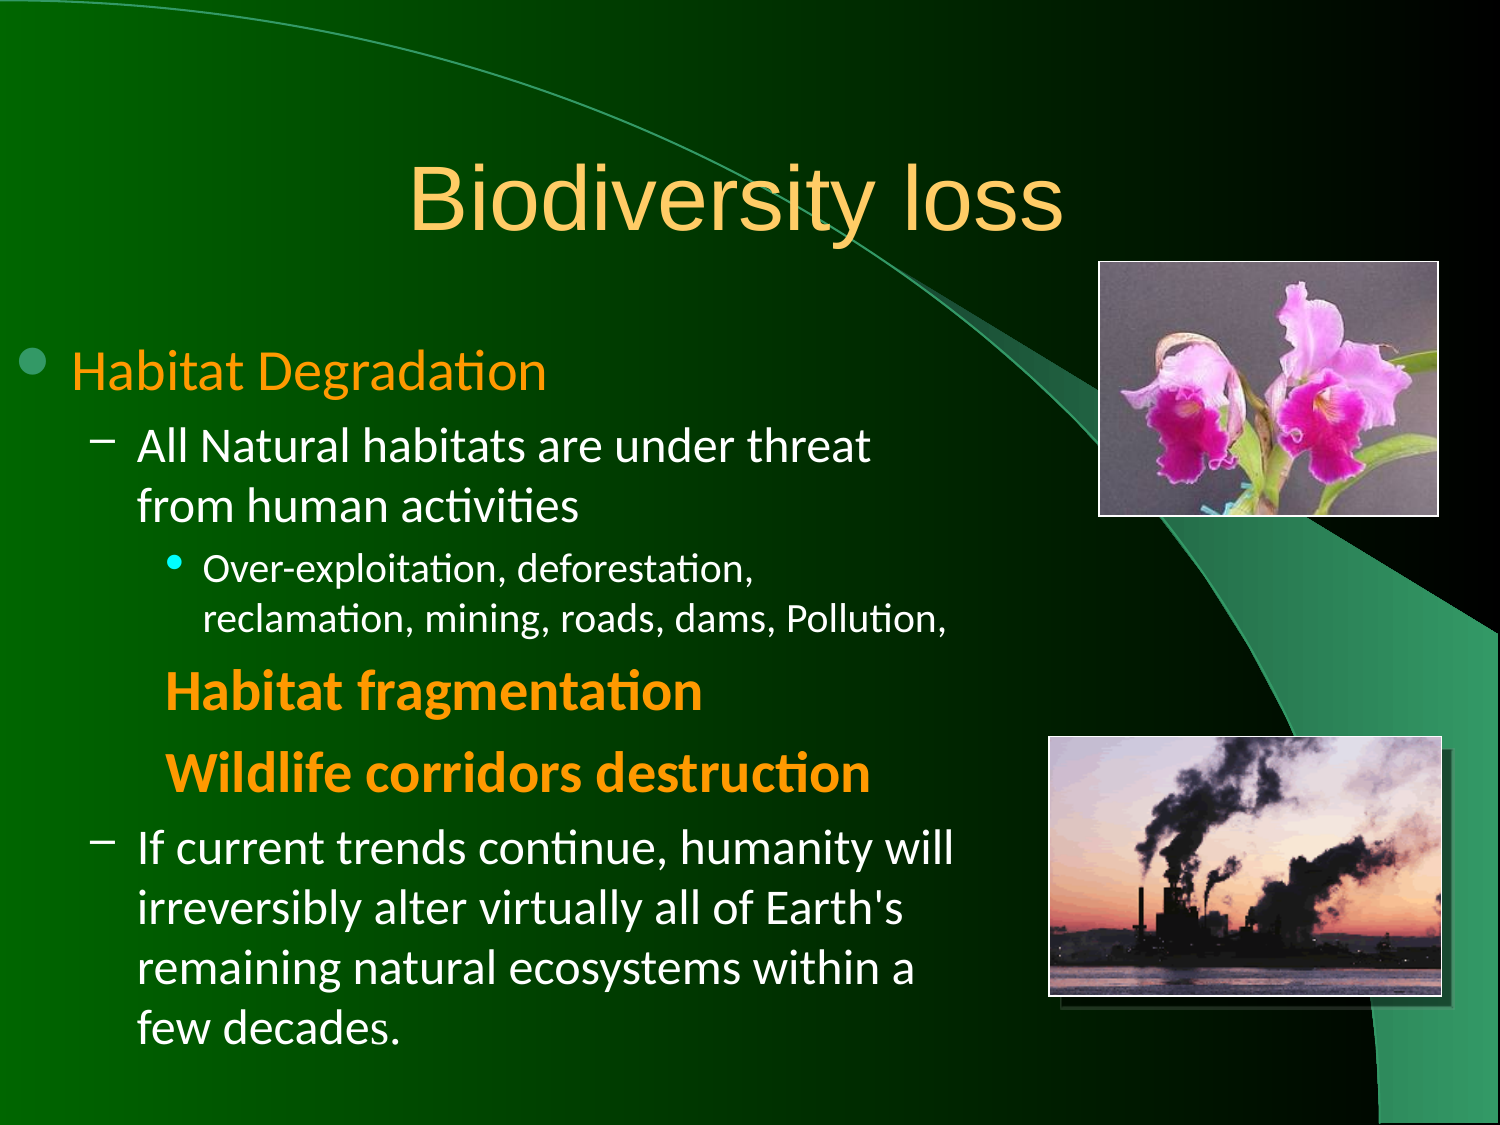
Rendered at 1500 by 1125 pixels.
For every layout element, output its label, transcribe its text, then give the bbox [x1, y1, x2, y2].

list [1099, 262, 1438, 516]
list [1049, 737, 1441, 996]
title Biodiversity loss [112, 99, 1388, 288]
list Habitat Degradation All Natural habitats are under threat from human activities Over-exploitation, deforestation, reclamation, mining, roads, dams, Pollution, Habitat fragmentation Wildlife corridors destruction If current trends continue, humanity will irreversibly alter virtually all of Earth's remaining natural ecosystems within a few decades. [0, 324, 976, 1001]
